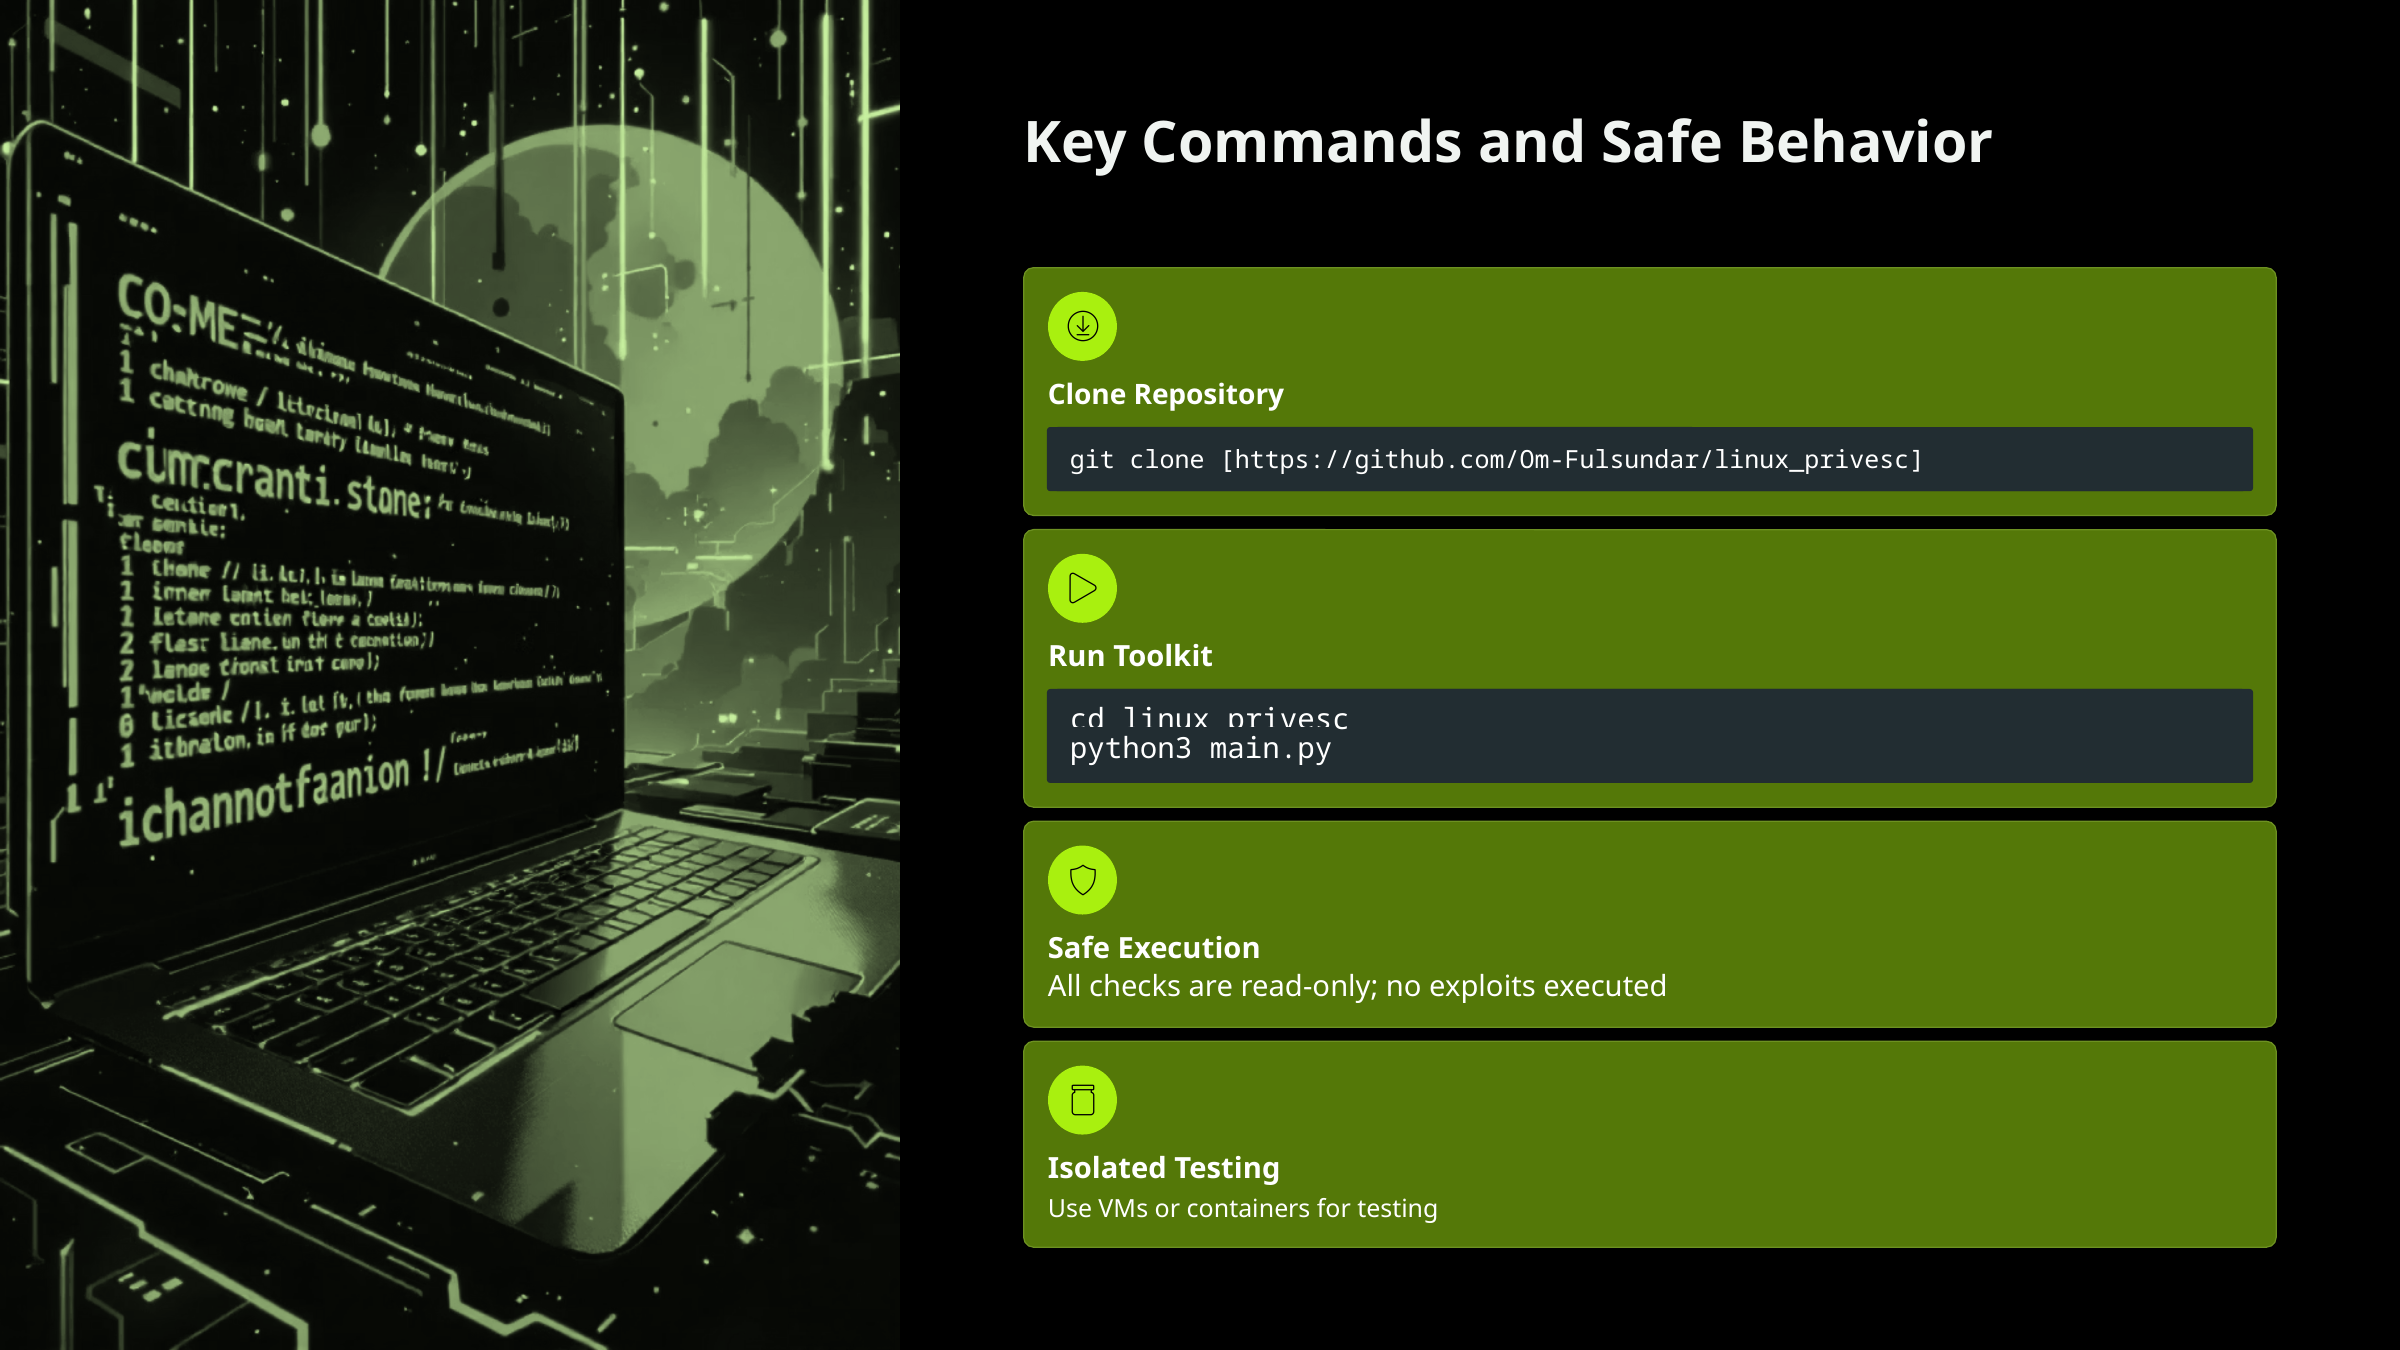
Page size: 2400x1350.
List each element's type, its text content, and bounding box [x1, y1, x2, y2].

picture [0, 0, 900, 1350]
text_box Use VMs or containers for testing [1047, 1193, 2252, 1223]
text_box cd linux_privesc python3 main.py [1069, 706, 2230, 766]
text_box Key Commands and Safe Behavior [1023, 102, 2277, 247]
picture [1066, 1084, 1099, 1116]
picture [1066, 310, 1099, 342]
text_box [1023, 267, 2277, 516]
text_box [1046, 427, 2254, 492]
text_box git clone [https://github.com/Om-Fulsundar/linux_privesc] [1069, 444, 2230, 474]
text_box All checks are read-only; no exploits executed [1047, 973, 2252, 1003]
text_box [1047, 845, 1117, 915]
text_box Isolated Testing [1047, 1148, 1408, 1185]
text_box Safe Execution [1047, 928, 1398, 965]
text_box [1047, 291, 1117, 361]
text_box [1023, 529, 2277, 808]
text_box Run Toolkit [1048, 637, 1336, 673]
picture [1066, 864, 1099, 896]
text_box Clone Repository [1047, 375, 1440, 412]
text_box [1046, 688, 2254, 783]
text_box [1047, 1065, 1117, 1135]
text_box [1023, 1041, 2277, 1248]
text_box [1023, 821, 2277, 1028]
text_box [1047, 553, 1117, 623]
picture [1066, 572, 1099, 604]
